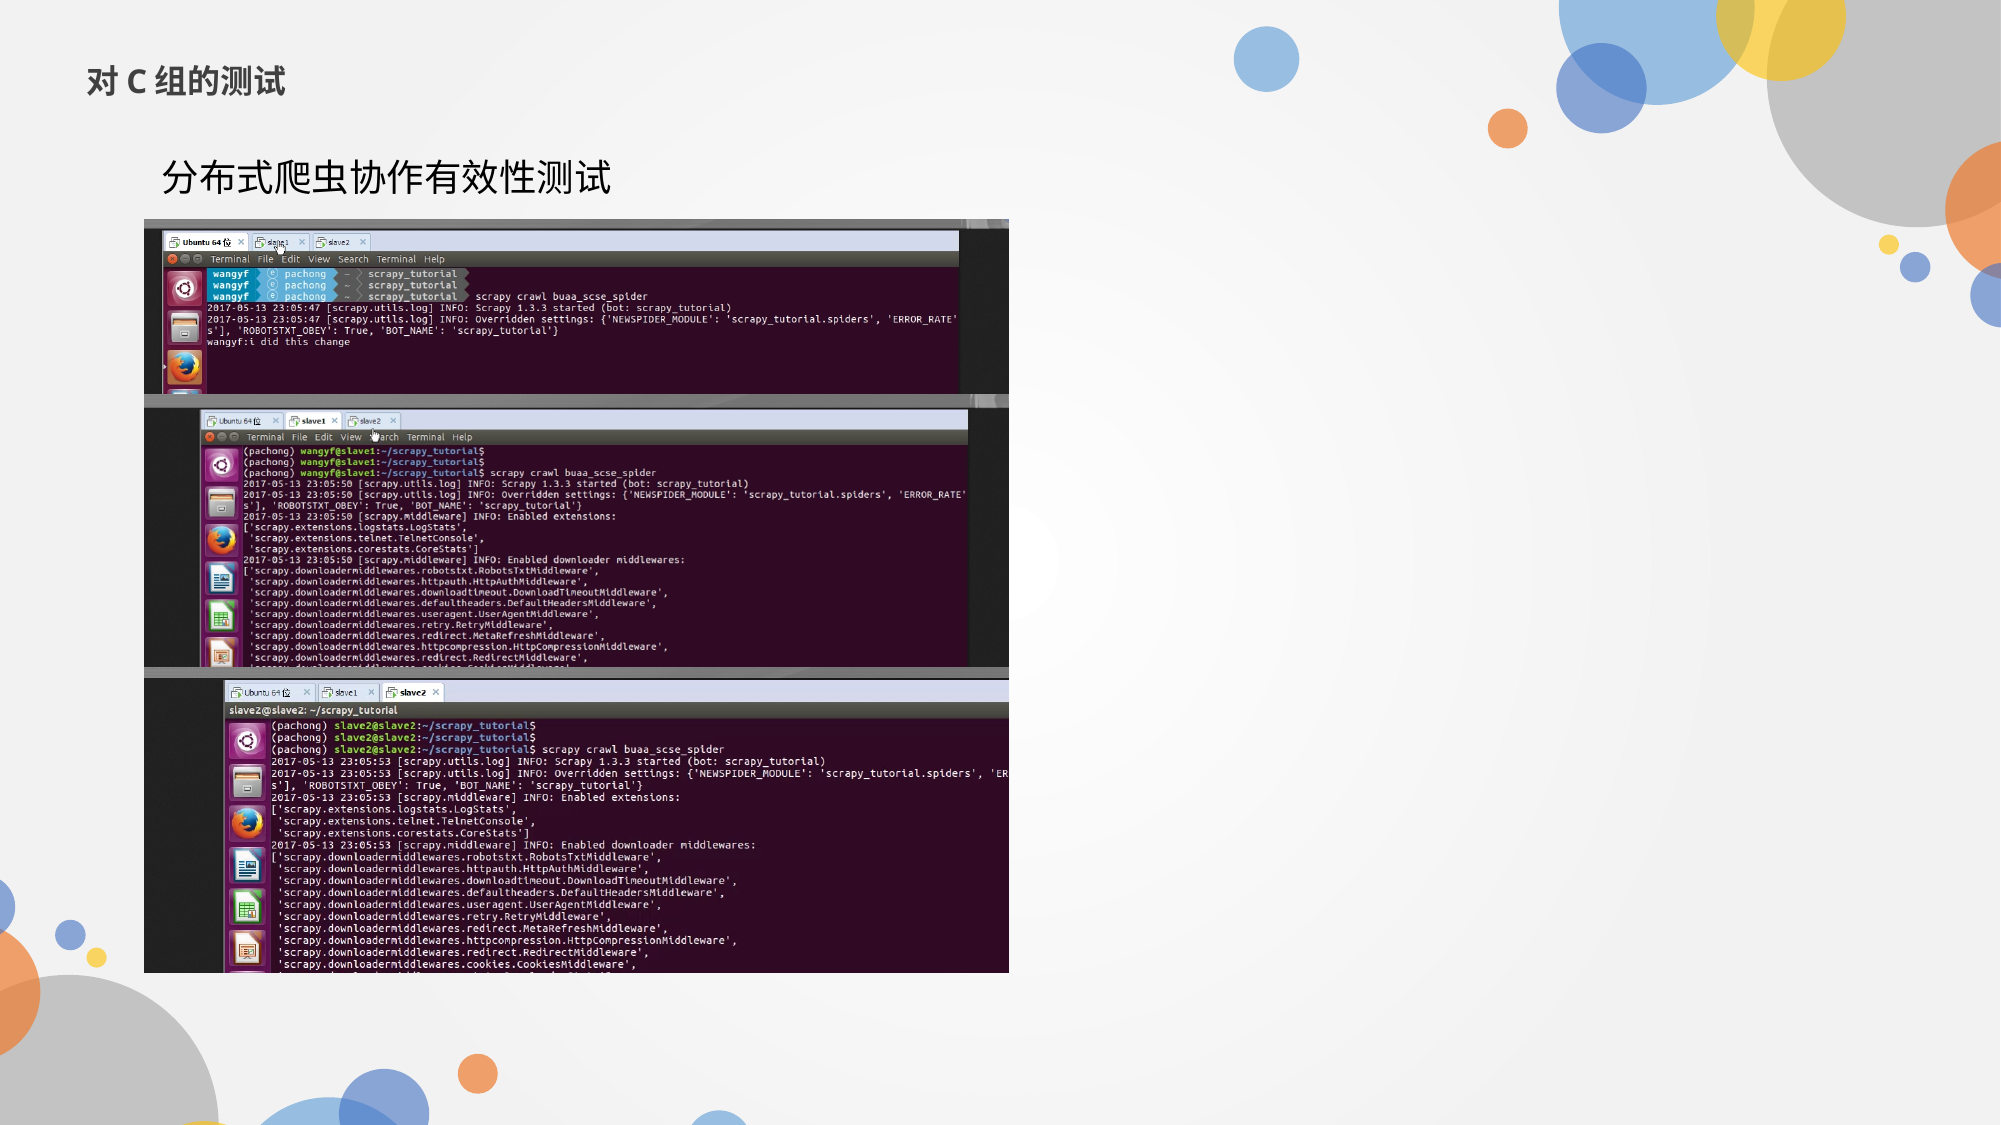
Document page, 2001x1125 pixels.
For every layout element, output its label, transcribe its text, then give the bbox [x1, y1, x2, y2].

list 对C组的测试 [71, 41, 630, 108]
picture [144, 219, 1009, 973]
text_box 分布式爬虫协作有效性测试 [147, 146, 627, 207]
